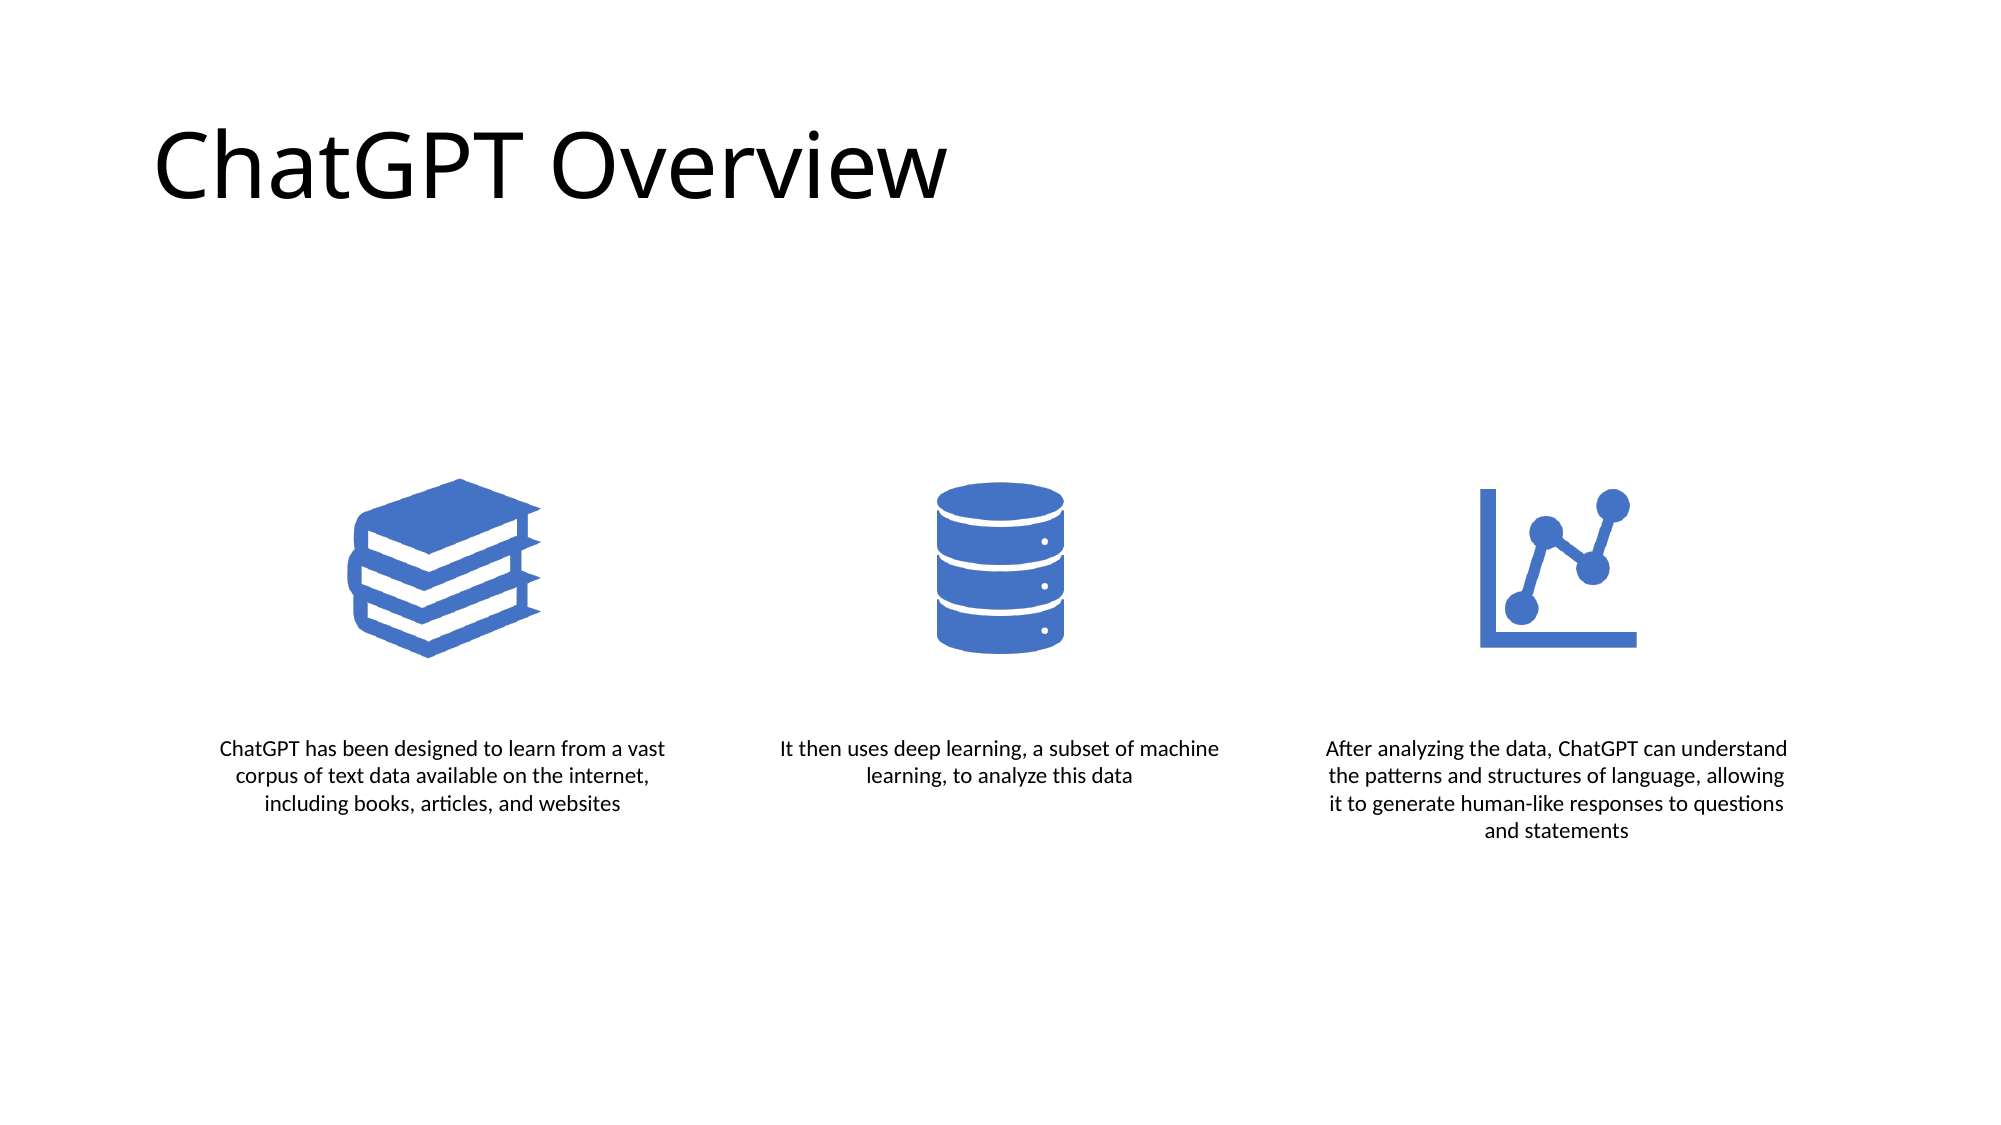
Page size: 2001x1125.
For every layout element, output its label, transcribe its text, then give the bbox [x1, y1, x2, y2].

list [137, 299, 1863, 1014]
title ChatGPT Overview [137, 59, 1863, 278]
